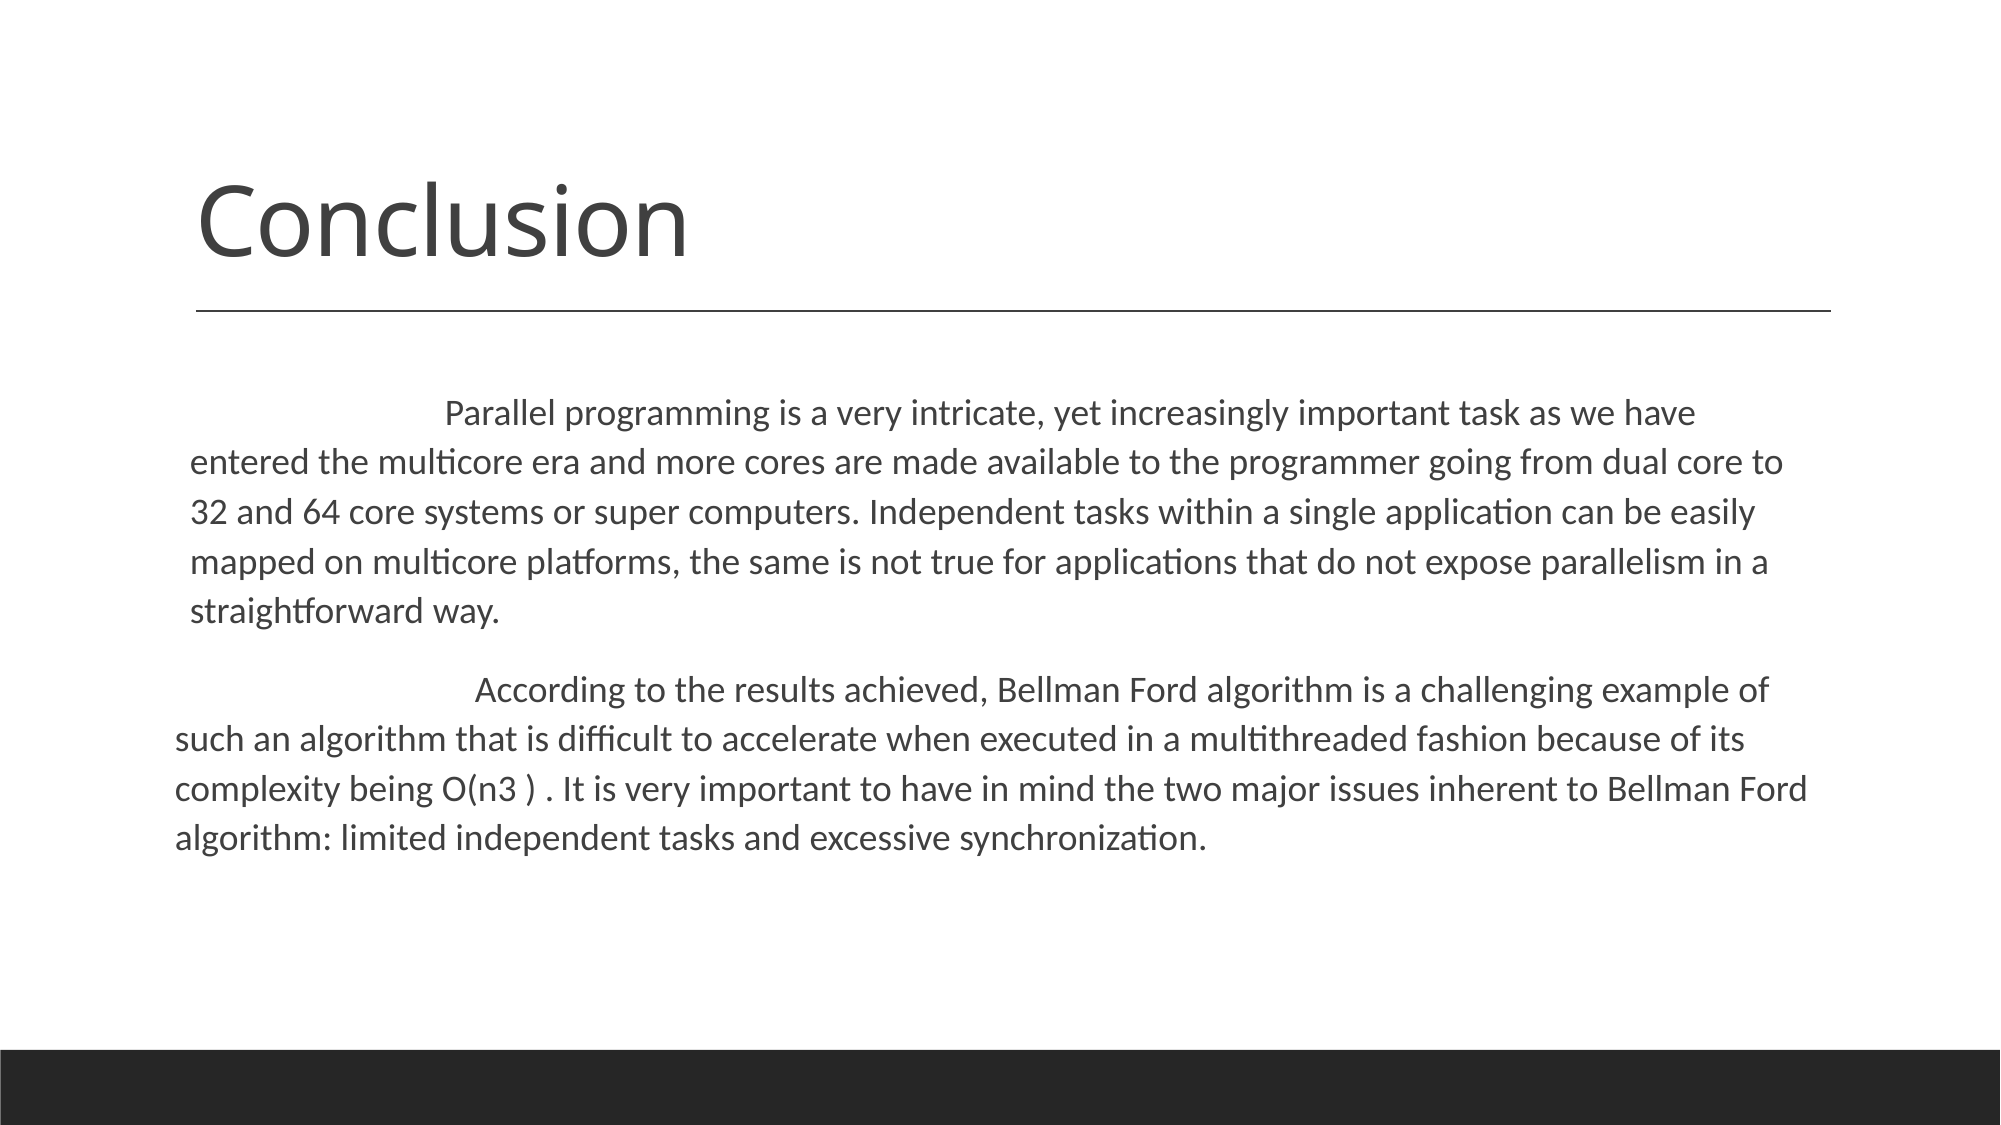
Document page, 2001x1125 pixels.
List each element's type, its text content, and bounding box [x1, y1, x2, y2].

title Conclusion [180, 47, 1830, 285]
list Parallel programming is a very intricate, yet increasingly important task as we have entered the multicore era and more cores are made available to the programmer going from dual core to 32 and 64 core systems or super computers. Independent tasks within a single application can be easily mapped on multicore platforms, the same is not true for applications that do not expose parallelism in a straightforward way. According to the results achieved, Bellman Ford algorithm is a challenging example of such an algorithm that is difficult to accelerate when executed in a multithreaded fashion because of its complexity being O(n3 ) . It is very important to have in mind the two major issues inherent to Bellman Ford algorithm: limited independent tasks and excessive synchronization. [174, 376, 1825, 979]
